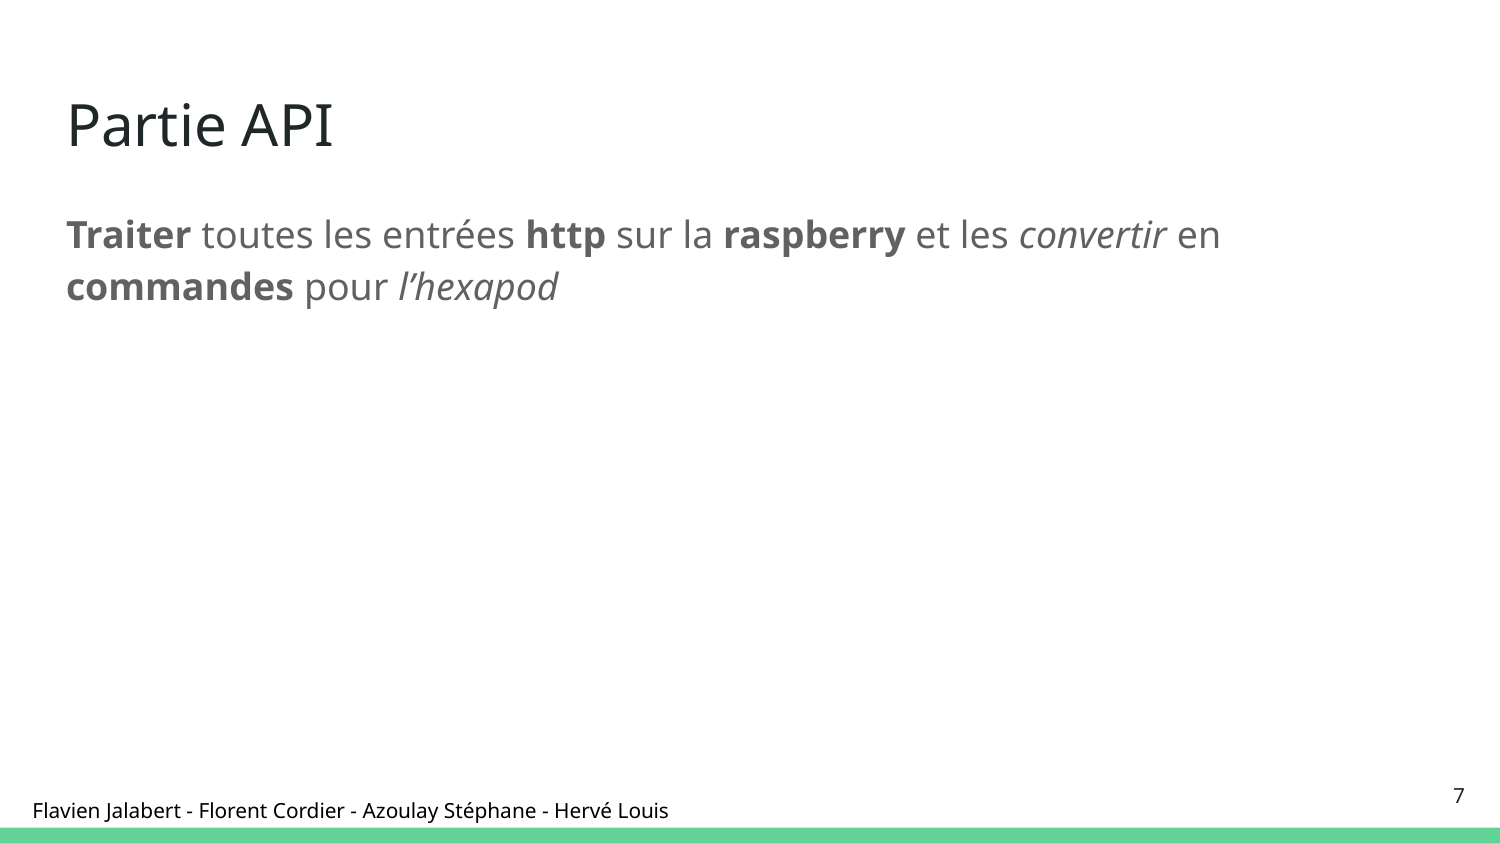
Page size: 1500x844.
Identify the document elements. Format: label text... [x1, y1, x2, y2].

list Traiter toutes les entrées http sur la raspberry et les convertir en commandes pour l’hexapod [51, 189, 1449, 750]
slide_number ‹#› [1389, 764, 1480, 830]
title Partie API [51, 72, 1449, 167]
